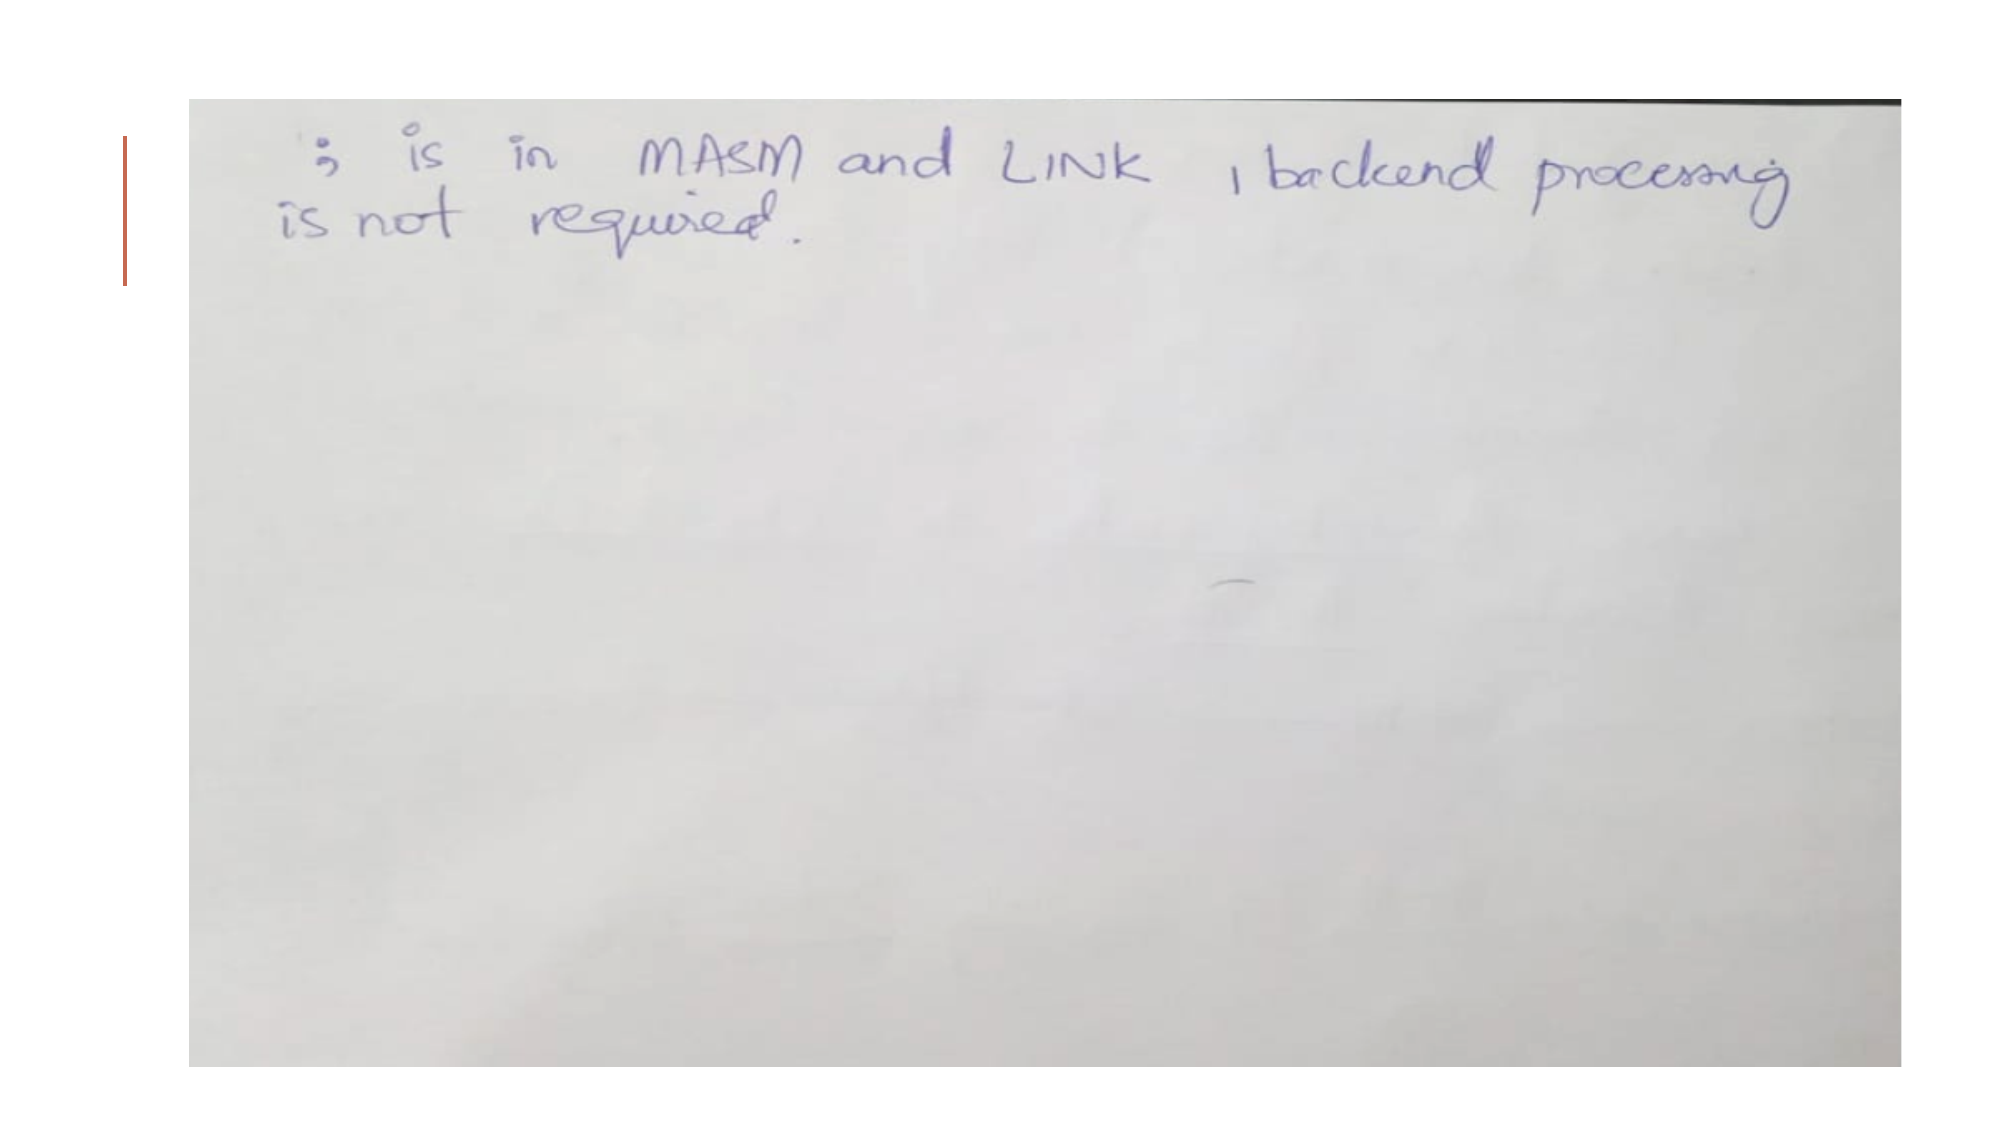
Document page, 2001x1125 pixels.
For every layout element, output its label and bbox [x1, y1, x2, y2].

picture [1530, 99, 1902, 1067]
picture [189, 99, 561, 1067]
list [561, 0, 1530, 1125]
